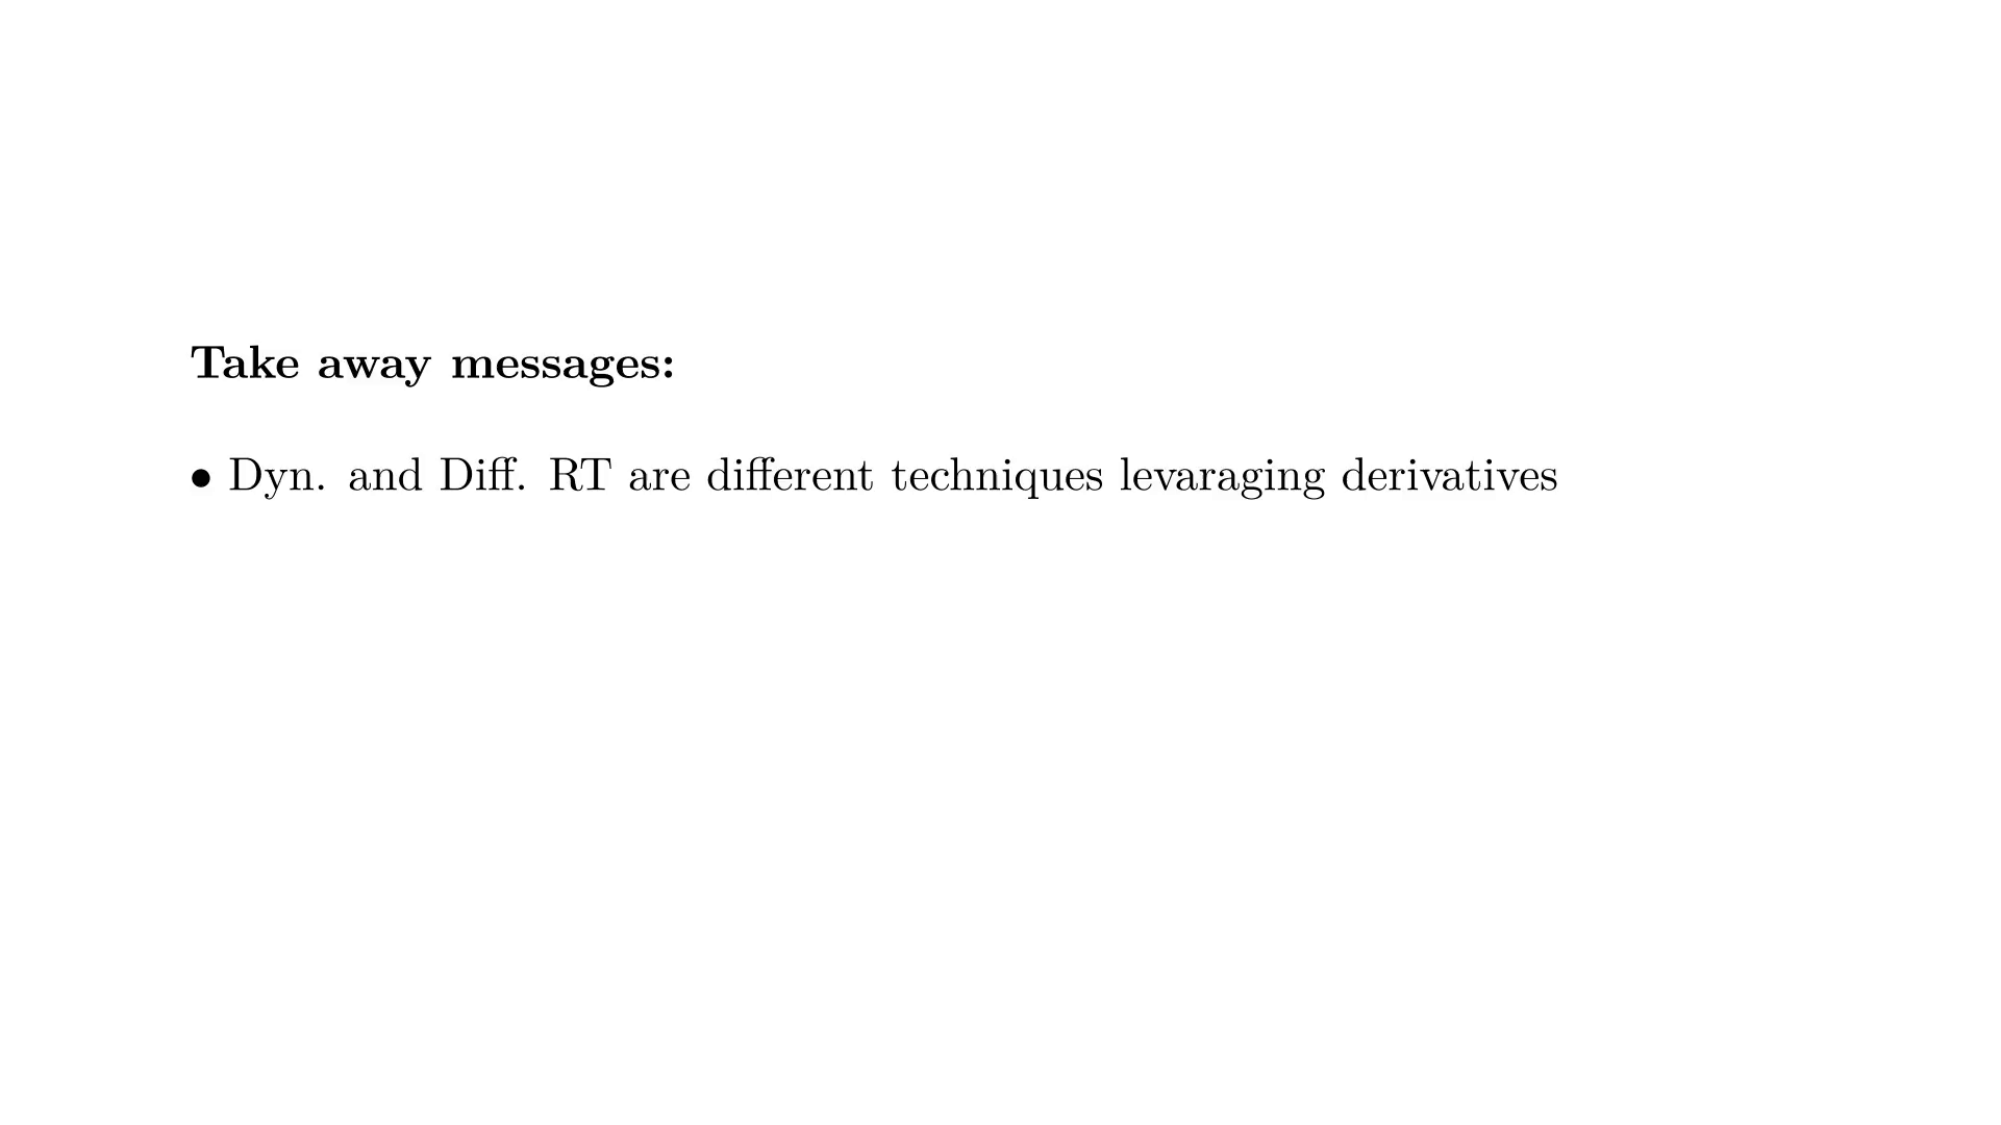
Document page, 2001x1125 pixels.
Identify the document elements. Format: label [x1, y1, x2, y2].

text_box [0, 0, 2000, 1125]
